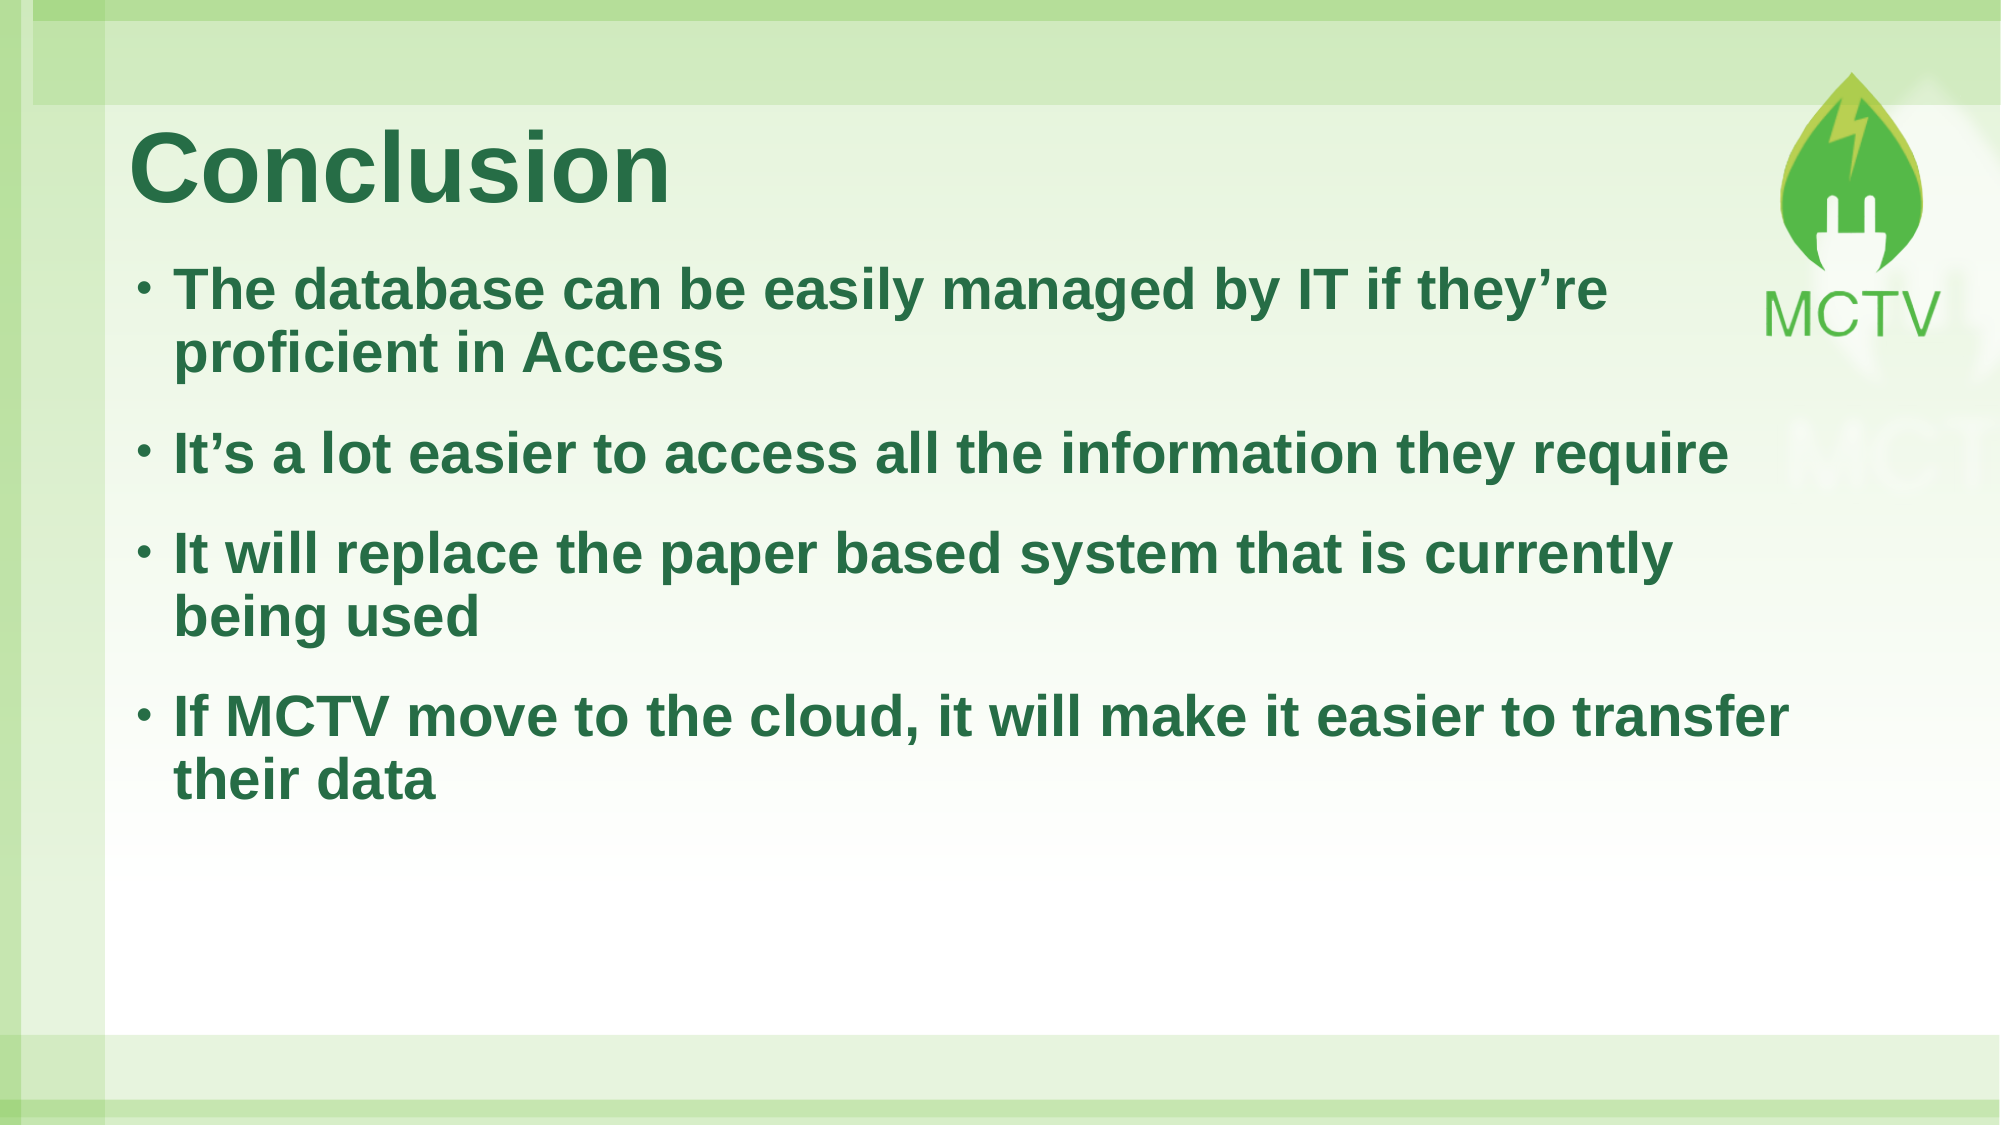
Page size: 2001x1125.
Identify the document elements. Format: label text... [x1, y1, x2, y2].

text_box Conclusion [113, 14, 1839, 232]
picture [1723, 105, 1961, 347]
list The database can be easily managed by IT if they’re proficient in Access It’s a lot easier to access all the information they require It will replace the paper based system that is currently being used If MCTV move to the cloud, it will make it easier to transfer their data [113, 252, 1839, 966]
